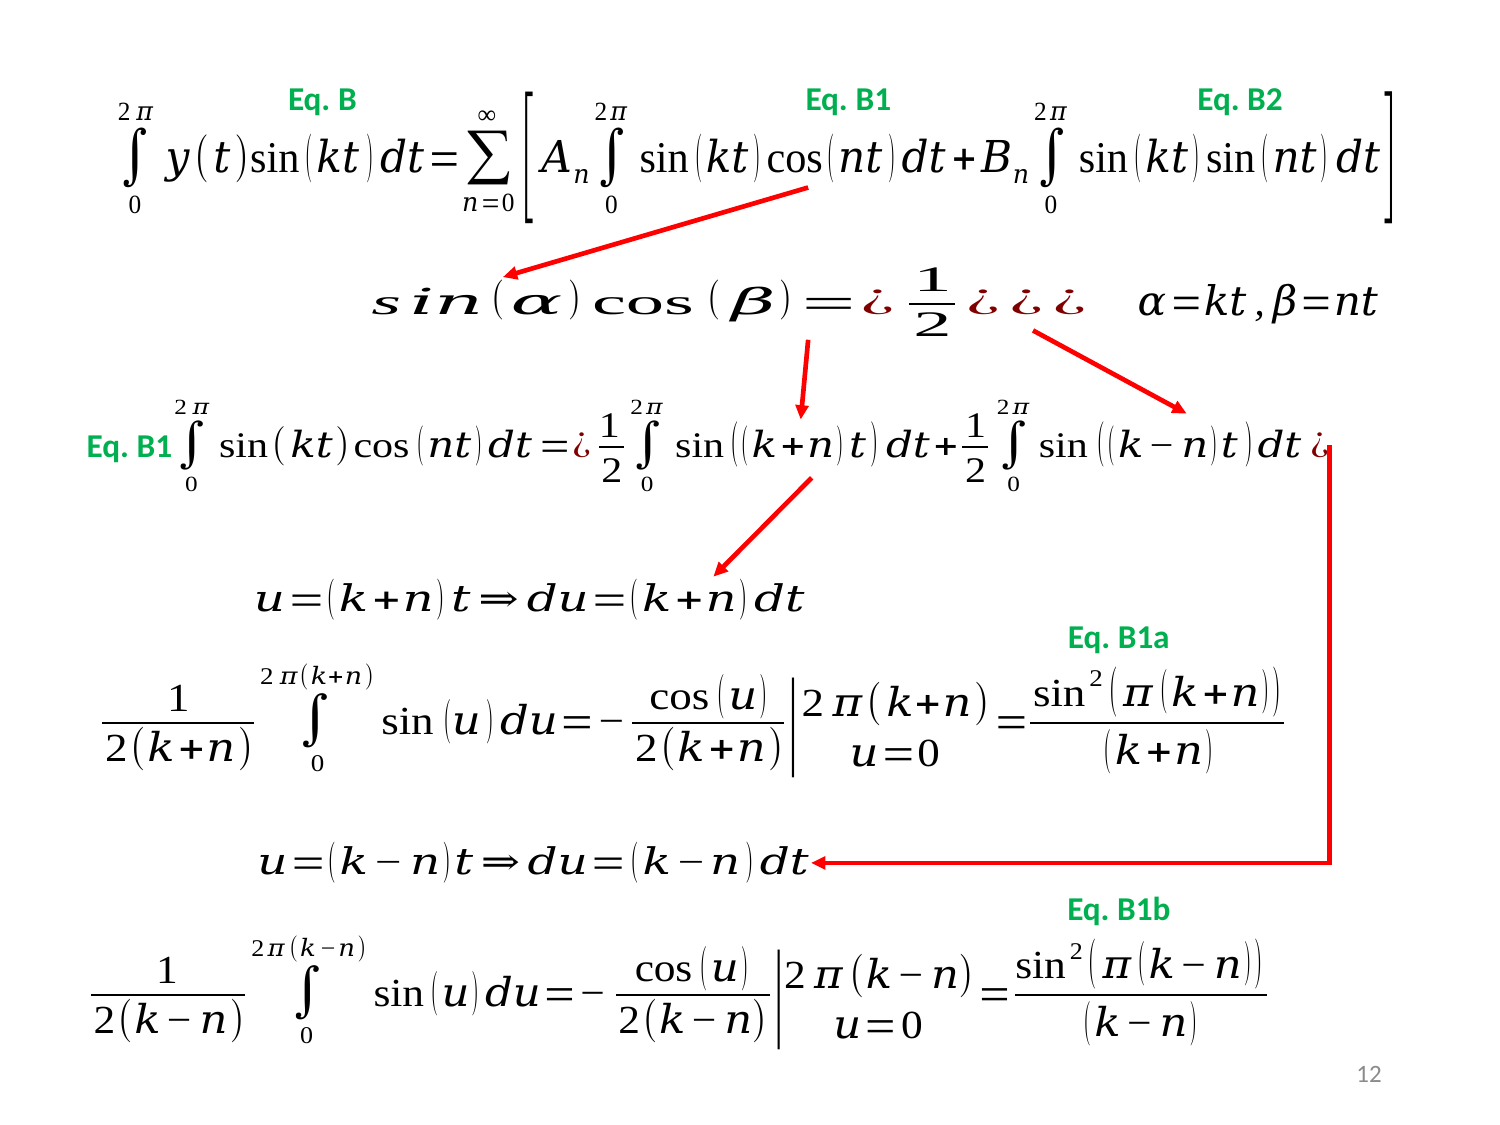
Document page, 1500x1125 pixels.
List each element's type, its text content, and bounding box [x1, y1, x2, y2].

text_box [713, 477, 811, 577]
text_box Eq. B [273, 69, 396, 125]
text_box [811, 445, 1330, 863]
text_box Eq. B1b [1040, 880, 1198, 935]
text_box Eq. B2 [1161, 69, 1319, 125]
text_box Eq. B1 [770, 69, 927, 125]
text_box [800, 339, 809, 420]
text_box Eq. B1 [51, 416, 208, 472]
slide_number 12 [1059, 1042, 1397, 1103]
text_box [503, 187, 809, 277]
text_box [1033, 330, 1187, 414]
